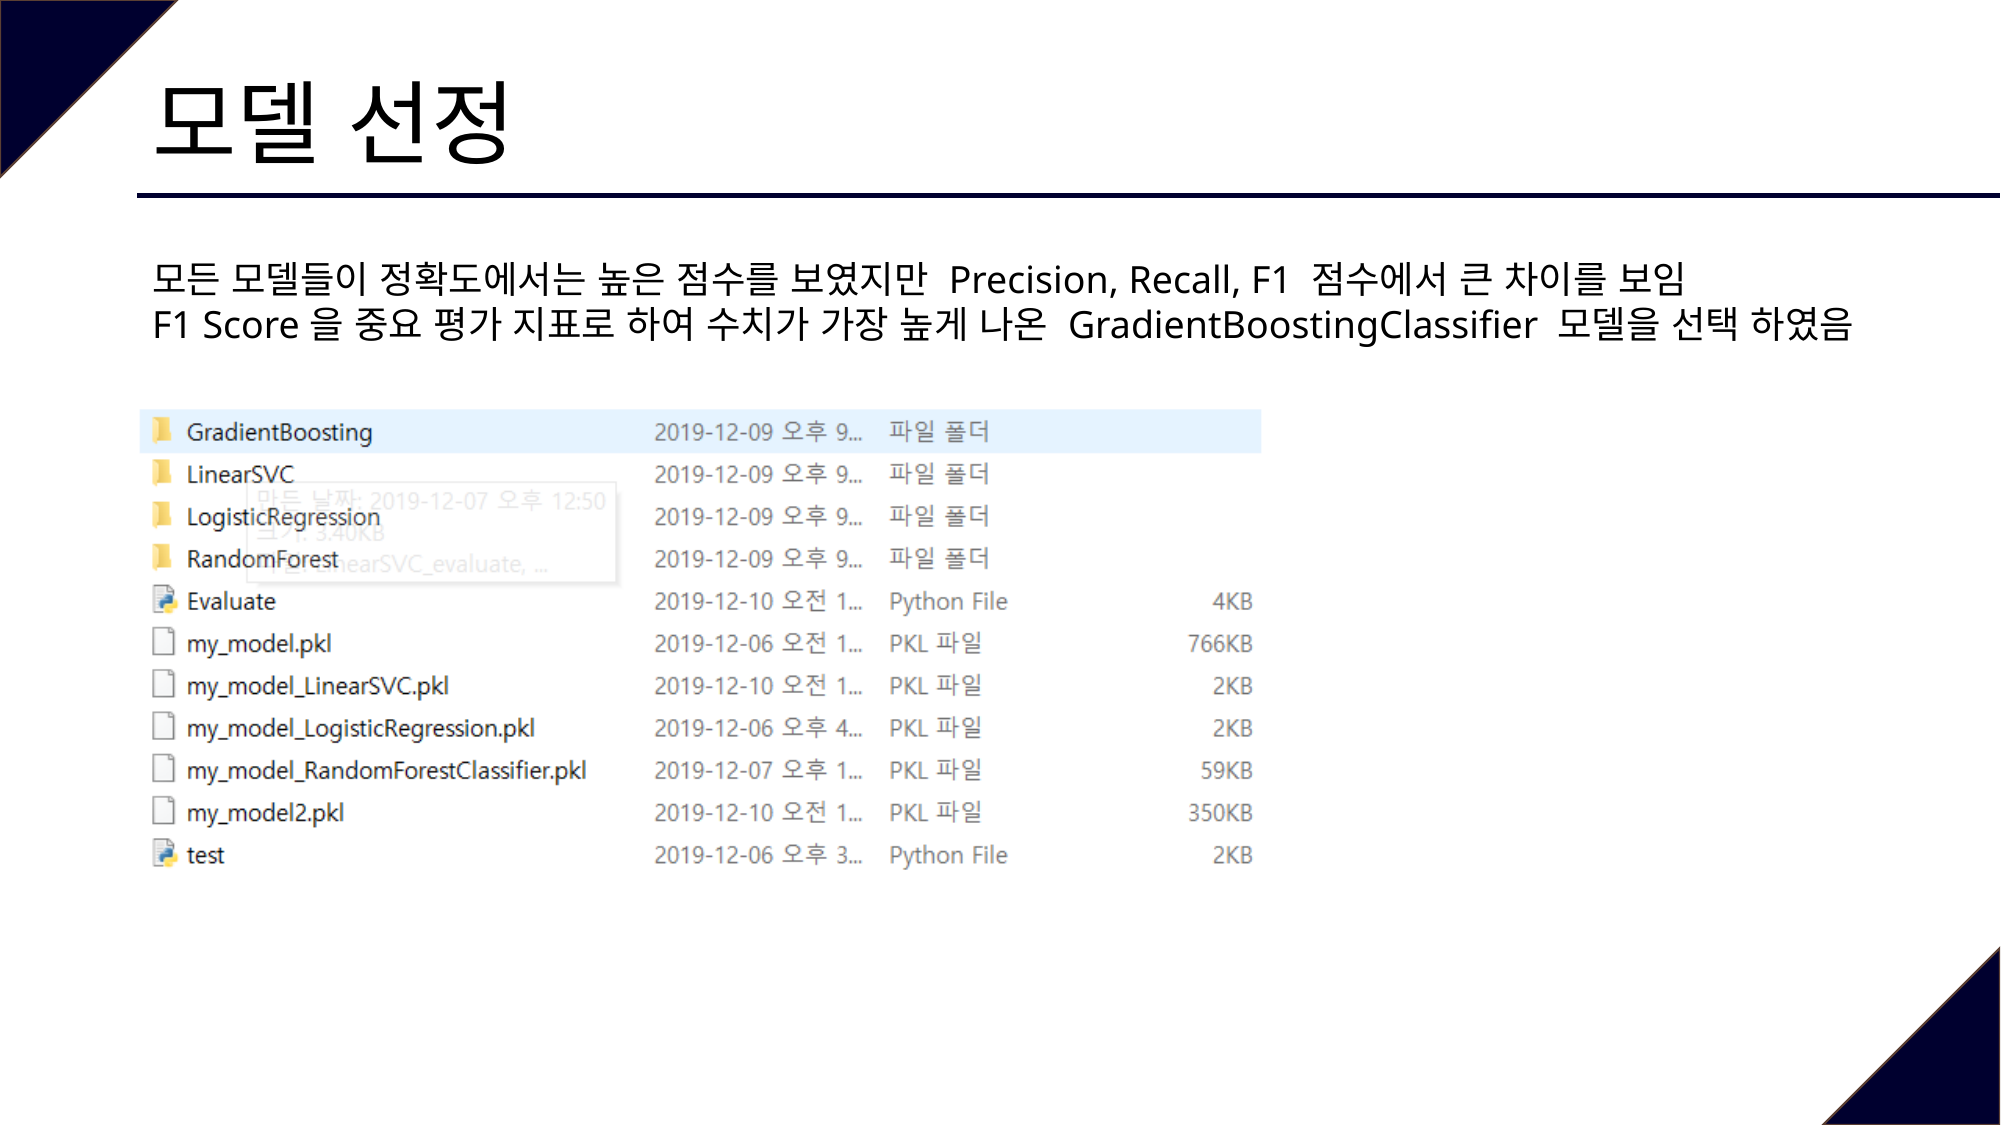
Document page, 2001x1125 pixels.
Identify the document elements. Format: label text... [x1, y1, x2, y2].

title 모델 선정 [137, 59, 2000, 196]
picture [137, 408, 1274, 895]
text_box 모든 모델들이 정확도에서는 높은 점수를 보였지만 Precision, Recall, F1 점수에서 큰 차이를 보임 F1 Score을 중요 평가 지표로 하여 수치가 가장 높게 나온 GradientBoostingClassifier 모델을 선택 하였음 [137, 249, 1985, 354]
